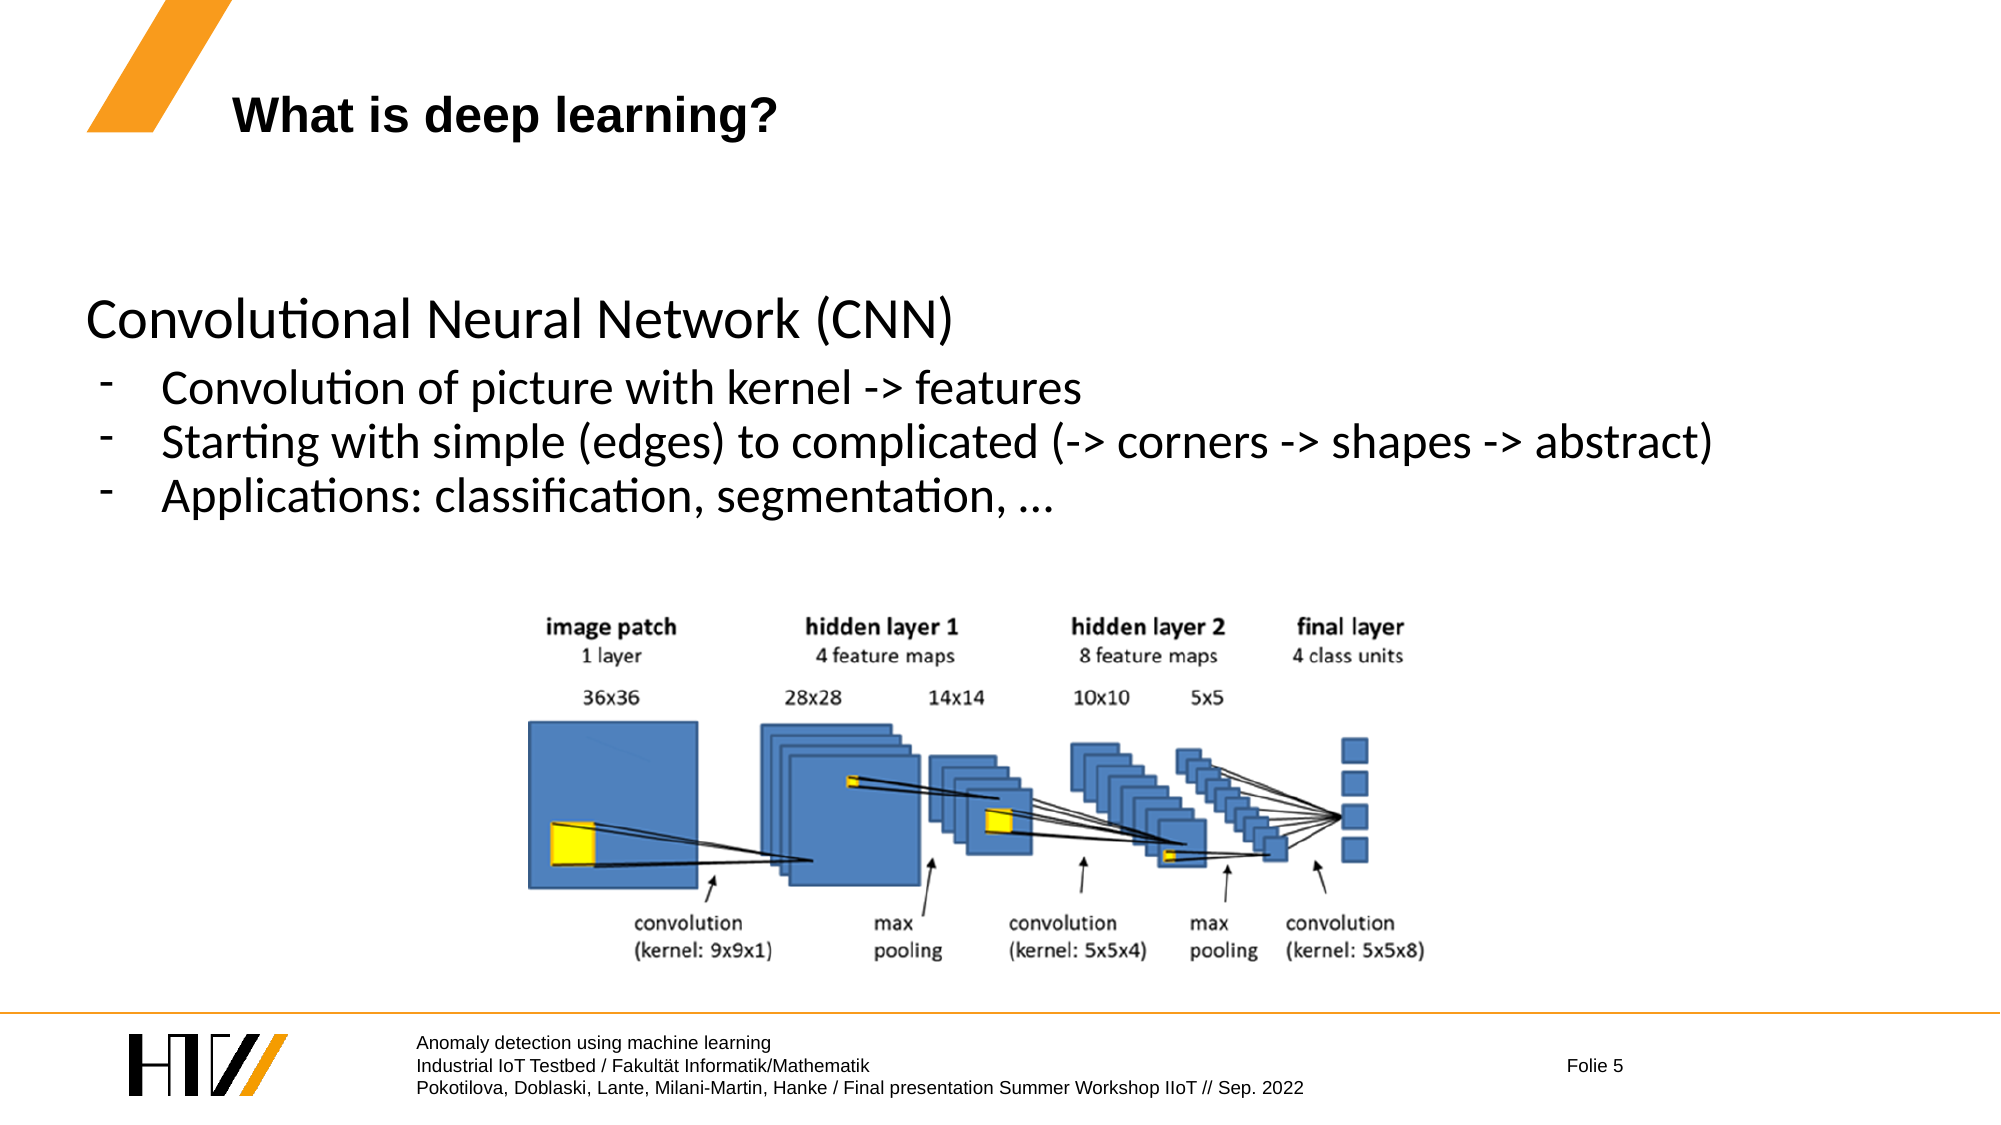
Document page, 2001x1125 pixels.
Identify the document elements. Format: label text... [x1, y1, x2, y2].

title What is deep learning? [232, 40, 1908, 144]
list Convolutional Neural Network (CNN) Convolution of picture with kernel -> features Starting with simple (edges) to complicated (-> corners -> shapes -> abstract) Applications: classification, segmentation, … [86, 288, 1812, 858]
picture [528, 602, 1440, 977]
picture [129, 1034, 288, 1096]
